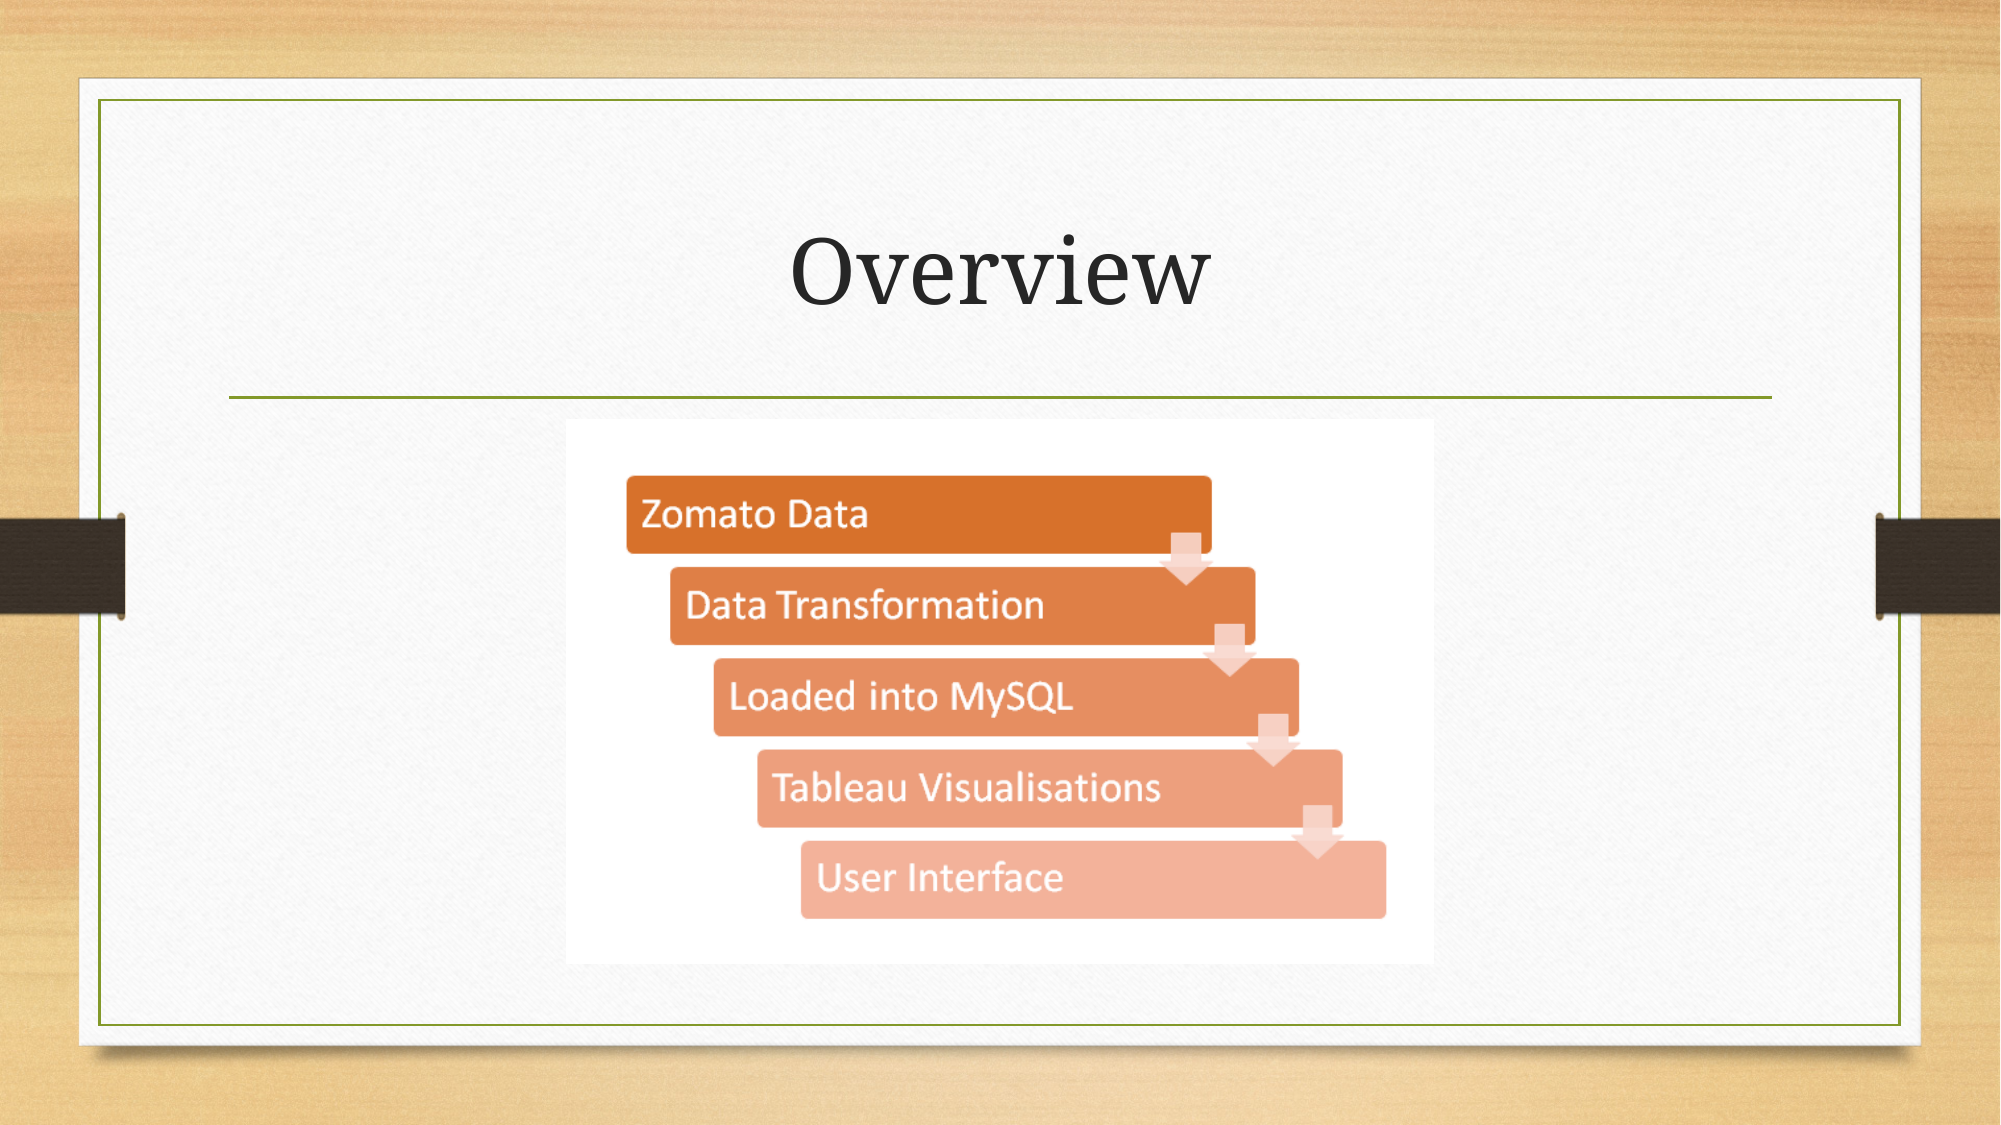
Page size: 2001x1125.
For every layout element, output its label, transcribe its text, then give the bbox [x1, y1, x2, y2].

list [565, 419, 1435, 964]
picture [0, 0, 2001, 1125]
title Overview [212, 161, 1788, 375]
